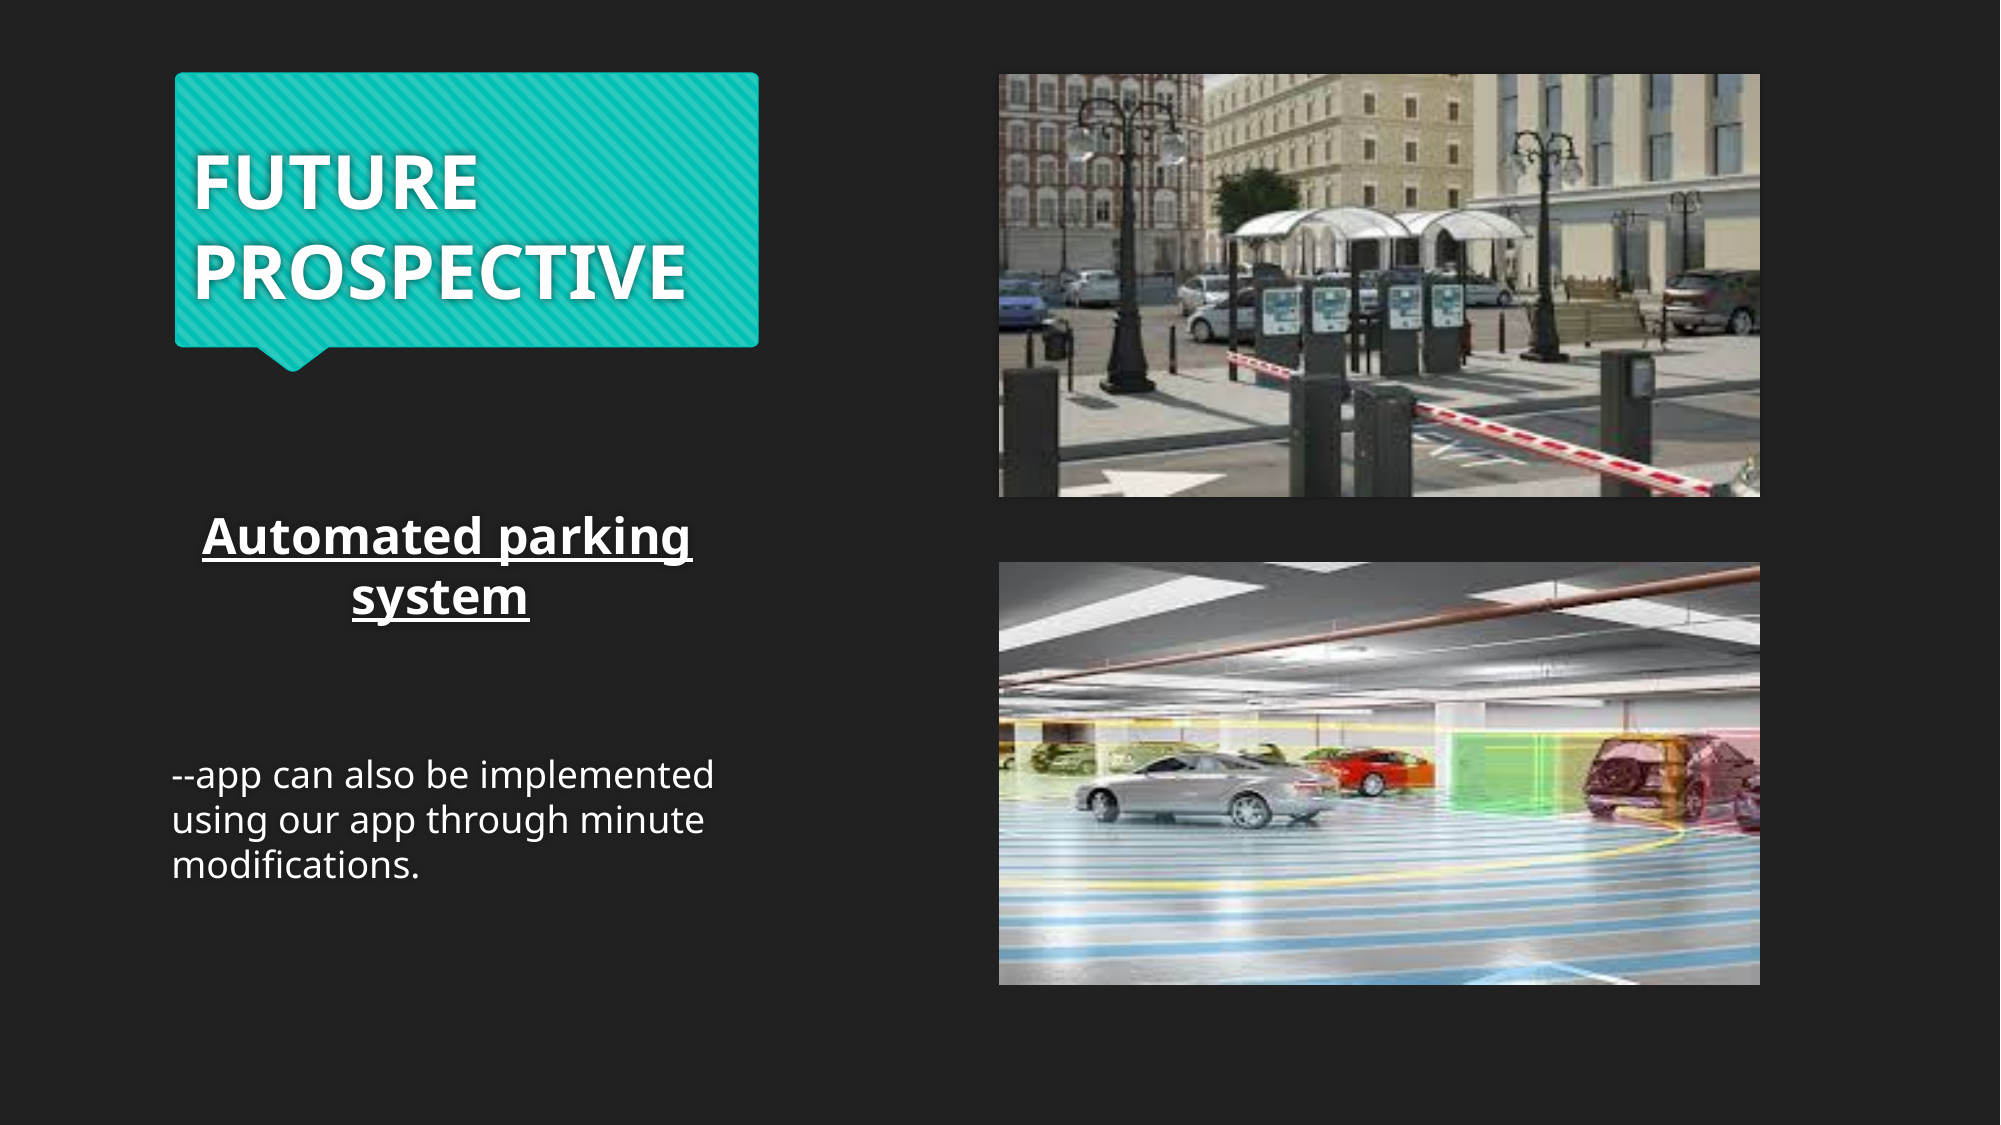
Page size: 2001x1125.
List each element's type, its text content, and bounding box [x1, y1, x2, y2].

list Automated parking system --app can also be implemented using our app through minute modifications. [156, 496, 739, 1054]
title FUTURE PROSPECTIVE [176, 56, 758, 323]
picture [999, 562, 1760, 985]
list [999, 74, 1760, 497]
